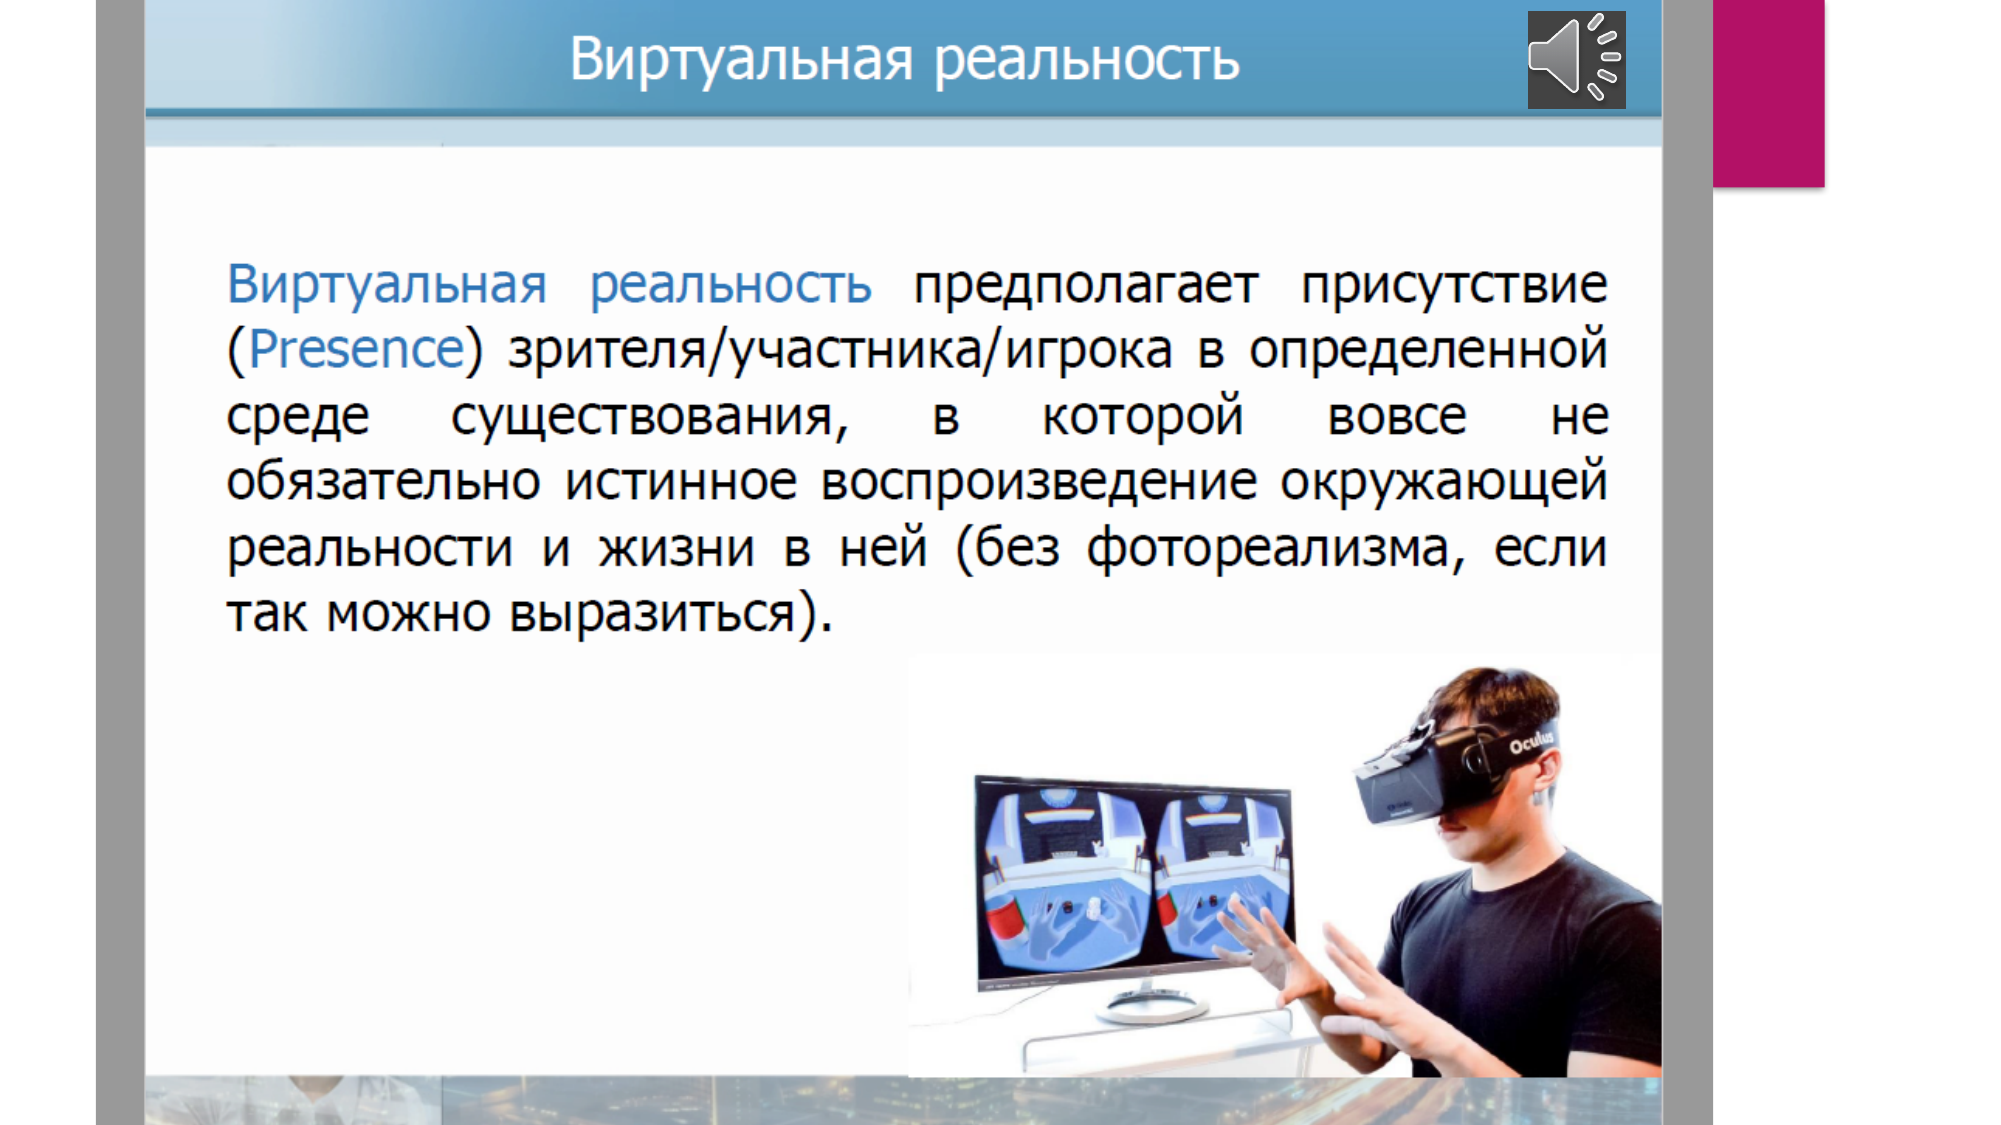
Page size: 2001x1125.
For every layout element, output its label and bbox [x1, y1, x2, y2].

picture [95, 0, 1714, 1125]
